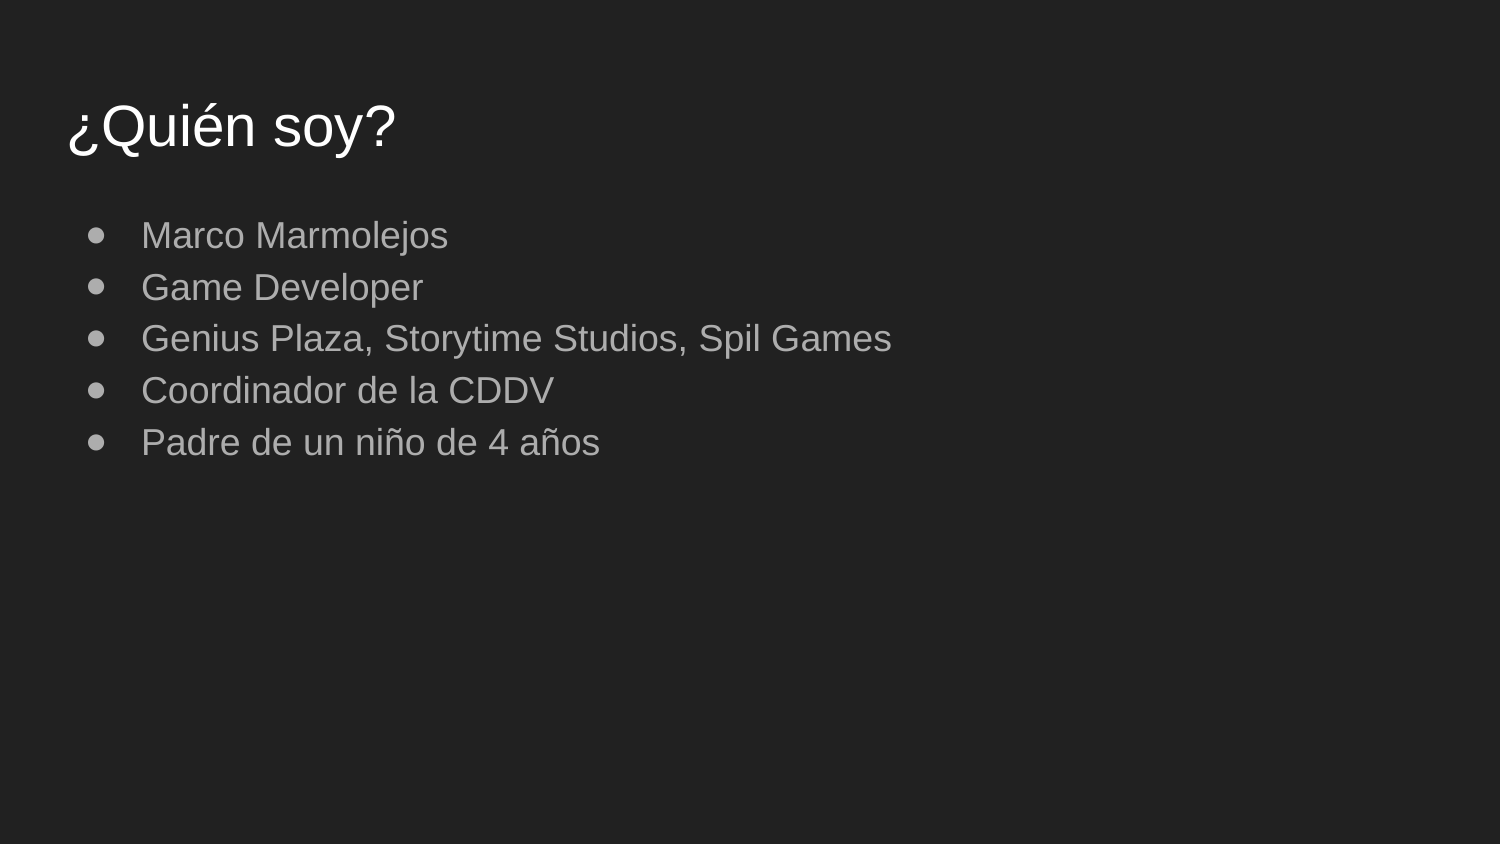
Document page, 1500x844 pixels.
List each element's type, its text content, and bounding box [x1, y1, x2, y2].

title ¿Quién soy? [51, 72, 1449, 167]
list Marco Marmolejos Game Developer Genius Plaza, Storytime Studios, Spil Games Coordinador de la CDDV Padre de un niño de 4 años [51, 189, 1449, 750]
